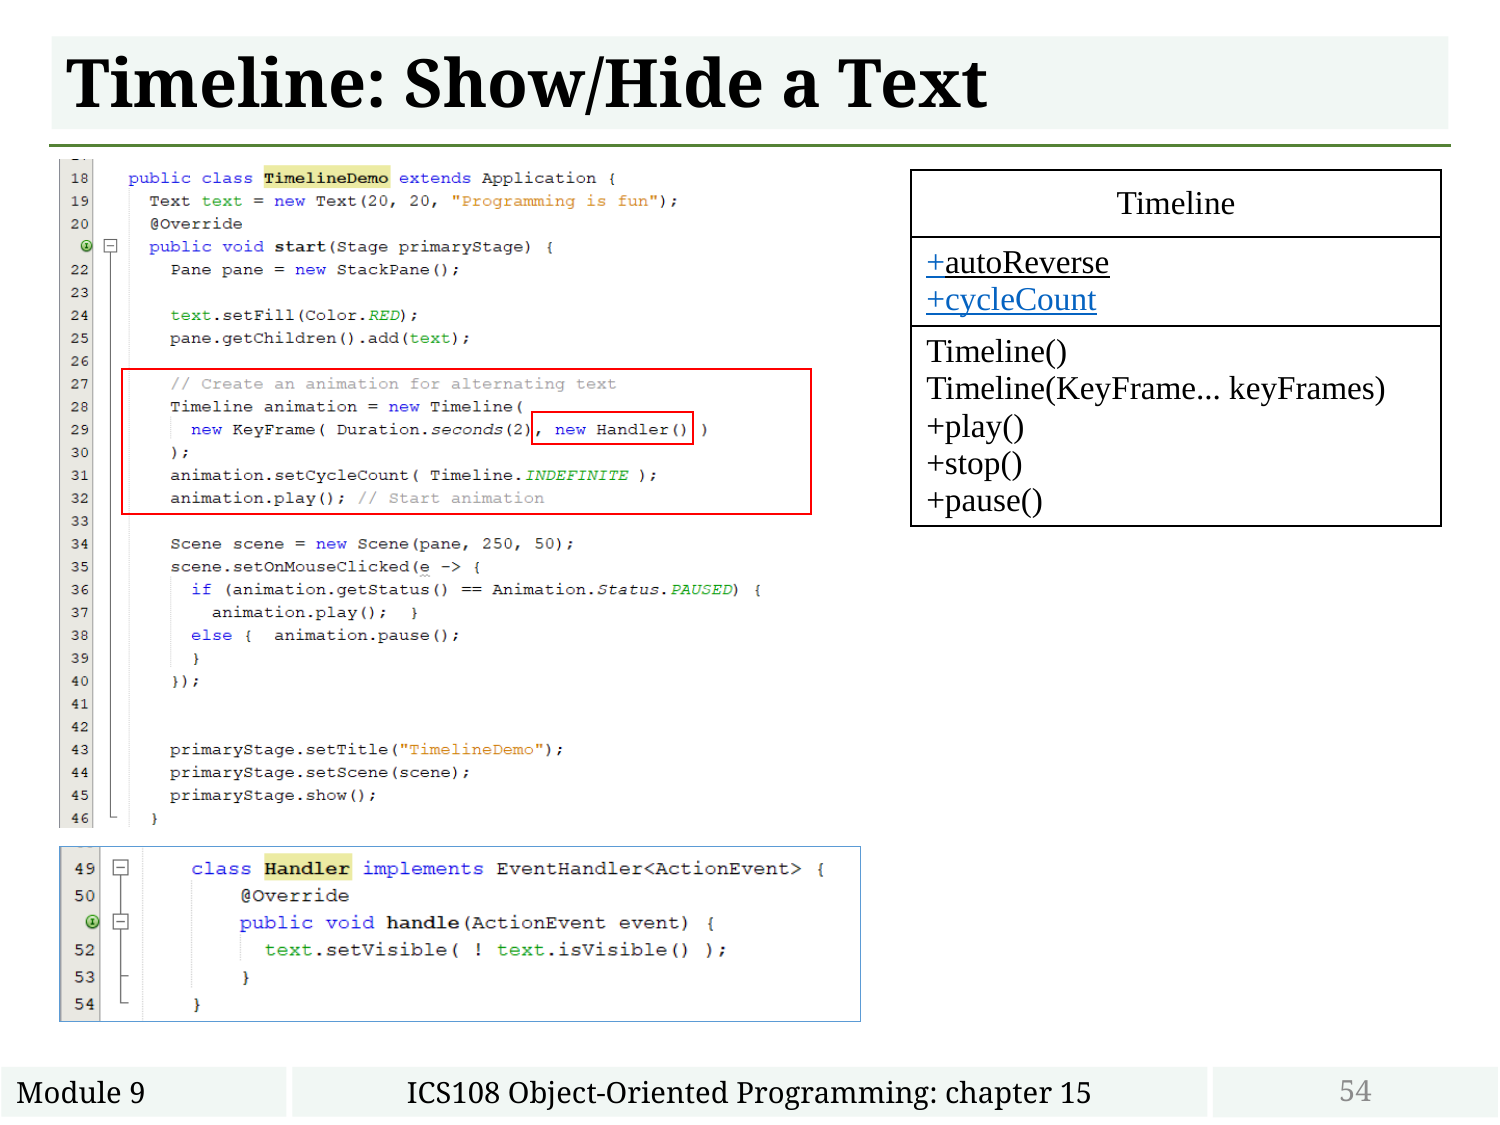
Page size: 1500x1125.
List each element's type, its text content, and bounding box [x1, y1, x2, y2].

table_header Timeline [912, 171, 1440, 236]
picture [59, 846, 861, 1022]
title Timeline: Show/Hide a Text [51, 36, 1449, 130]
picture [59, 159, 769, 828]
text_box [769, 368, 812, 515]
table_cell Timeline() Timeline(KeyFrame... keyFrames) +play() +stop() +pause() [912, 327, 1440, 525]
slide_number 54 [1212, 1066, 1498, 1118]
table_cell +autoReverse +cycleCount [912, 238, 1440, 325]
